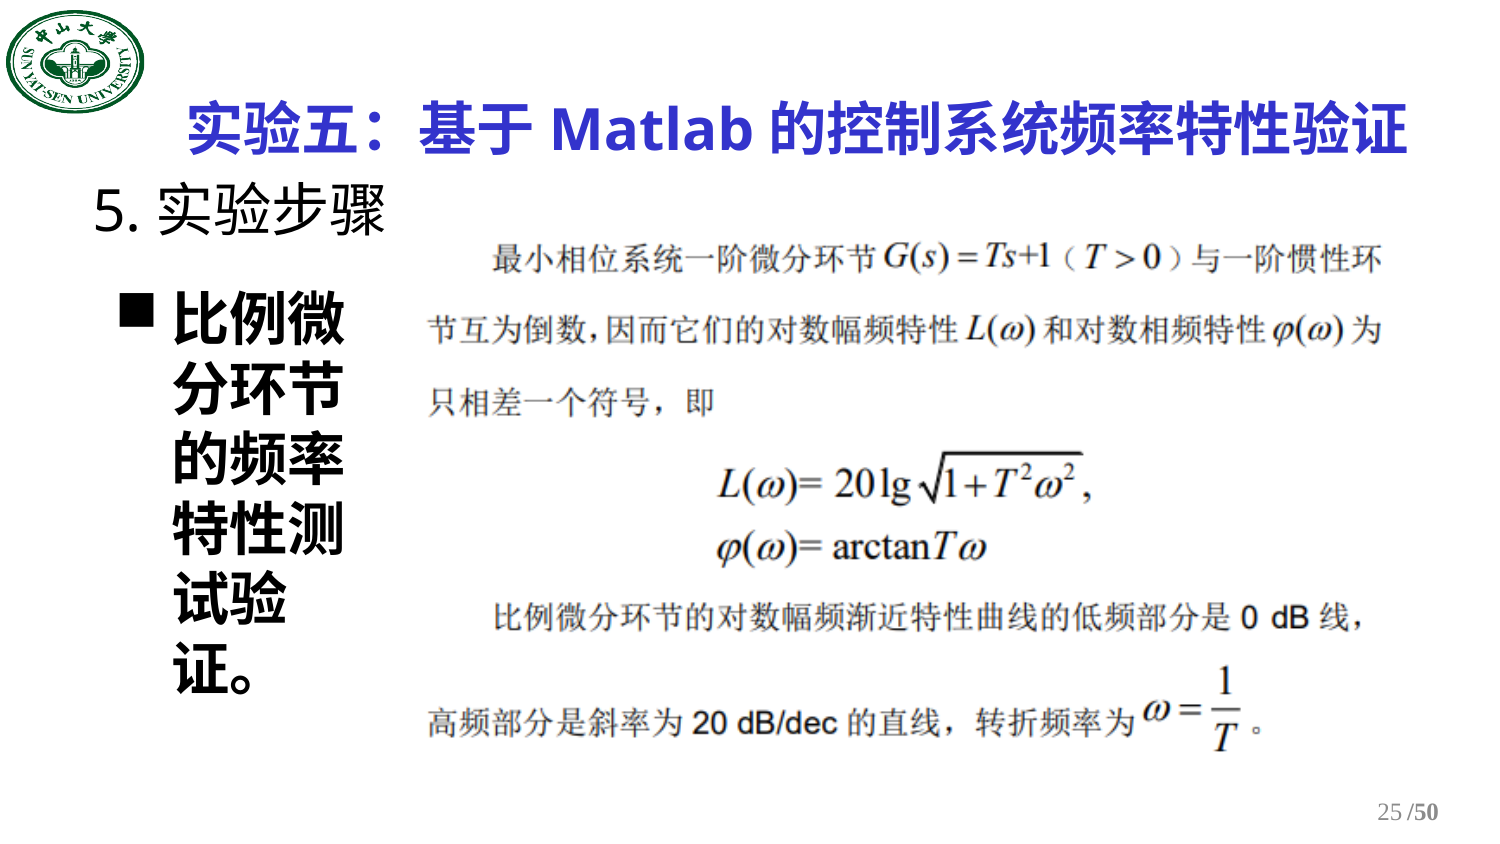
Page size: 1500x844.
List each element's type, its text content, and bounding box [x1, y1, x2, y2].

slide_number 25 [1362, 788, 1447, 833]
picture [401, 222, 1400, 763]
text_box 比例微分环节的频率特性测试验证。 [100, 275, 396, 710]
picture [0, 0, 172, 126]
text_box 实验五：基于Matlab的控制系统频率特性验证 [147, 56, 1447, 197]
title 5.实验步骤 [77, 138, 1034, 279]
